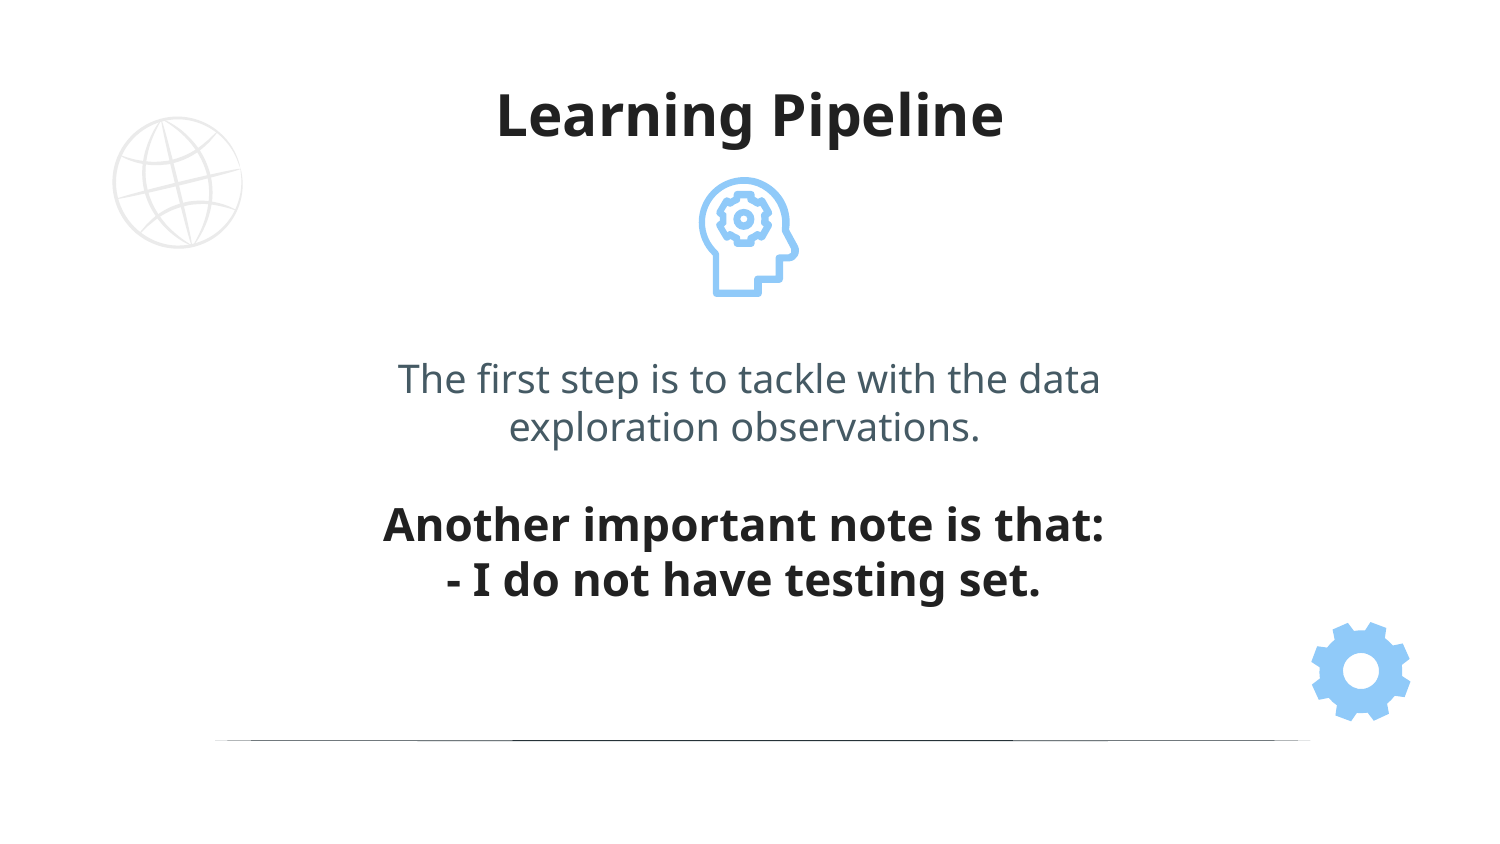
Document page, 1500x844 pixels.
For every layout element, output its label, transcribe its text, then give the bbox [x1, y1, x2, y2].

title Another important note is that: - I do not have testing set. [310, 489, 1178, 612]
subtitle The first step is to tackle with the data exploration observations. [355, 322, 1145, 481]
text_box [698, 176, 802, 298]
title Learning Pipeline [118, 63, 1382, 158]
